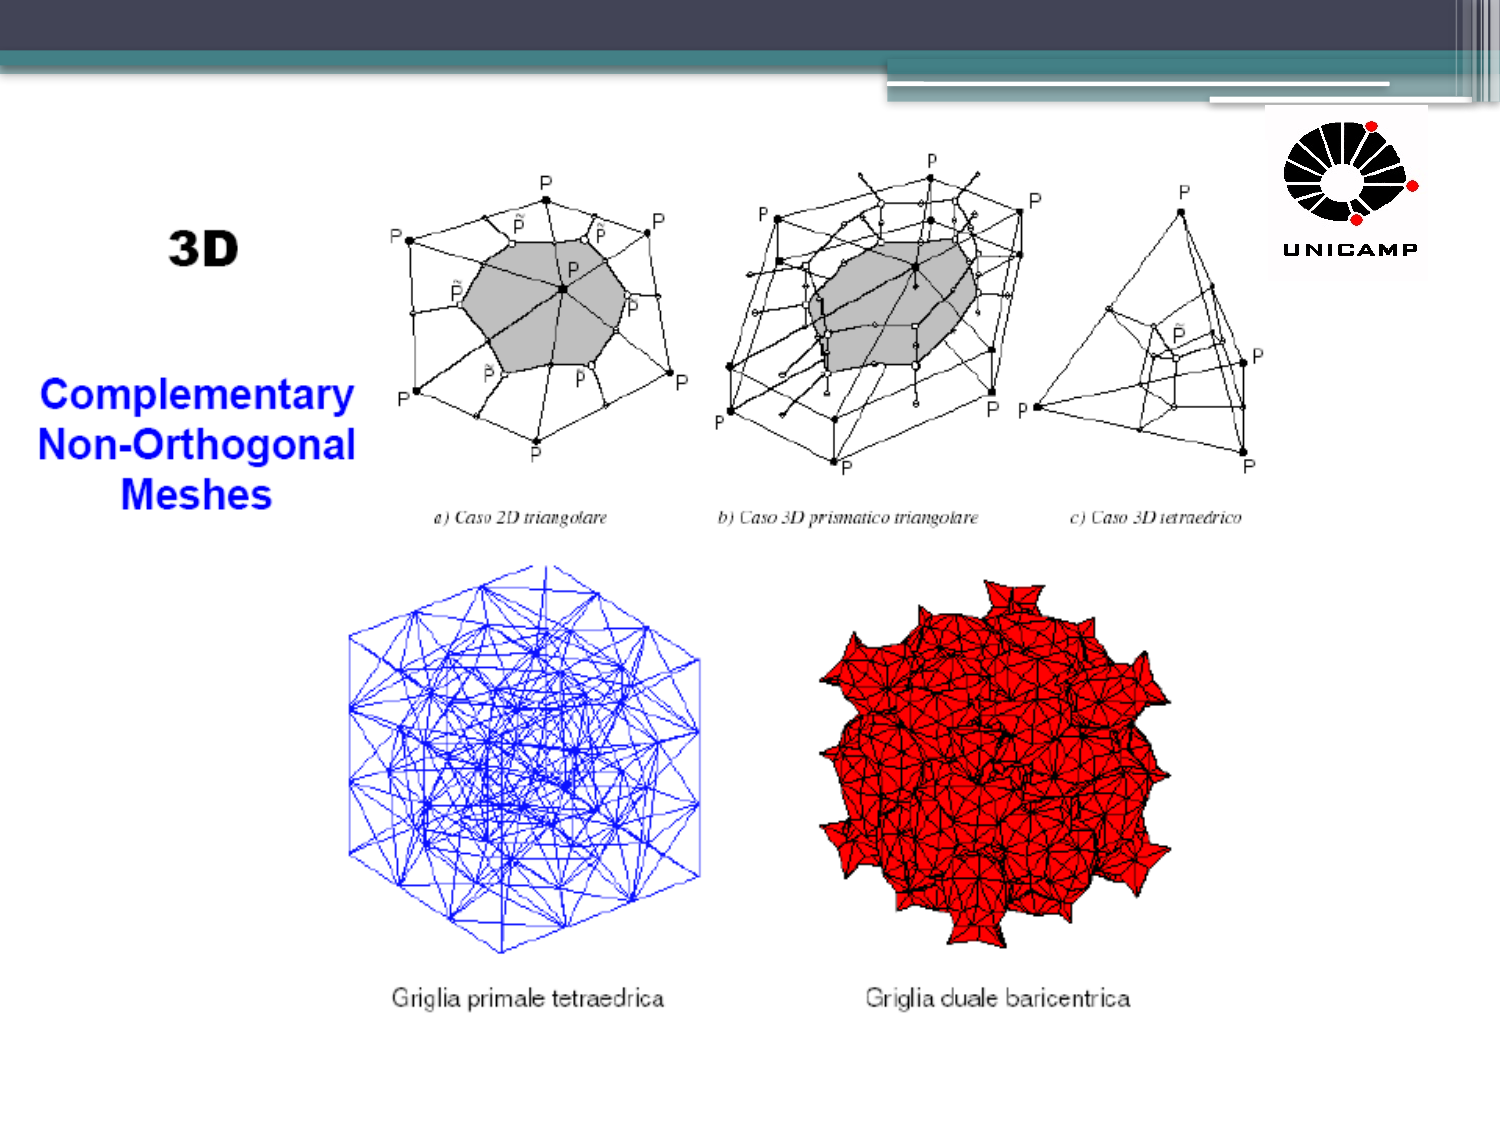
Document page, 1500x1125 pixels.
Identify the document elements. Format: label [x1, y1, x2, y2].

picture [23, 105, 1428, 538]
picture [327, 550, 1191, 1032]
